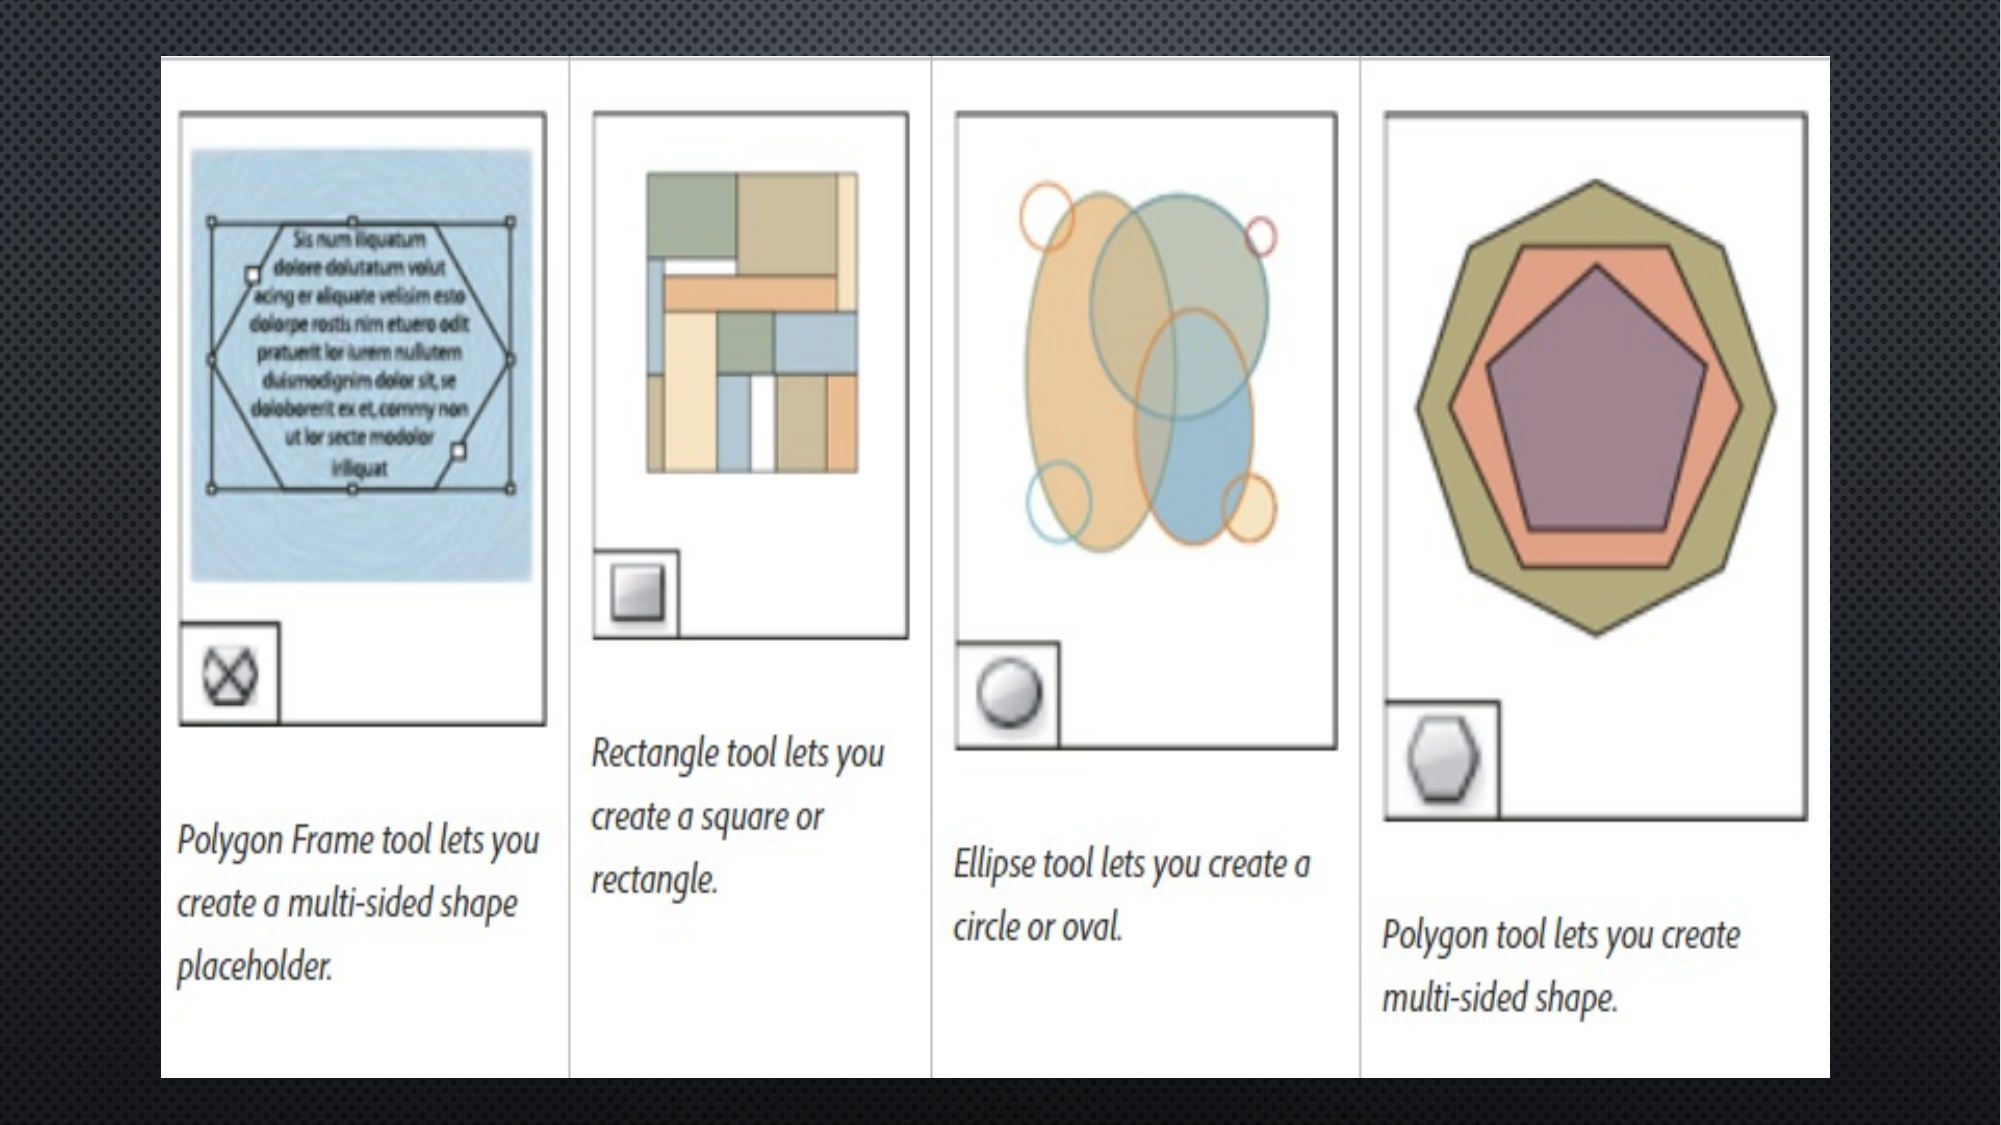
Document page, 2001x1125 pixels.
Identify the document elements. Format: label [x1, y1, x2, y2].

picture [161, 56, 1830, 1078]
